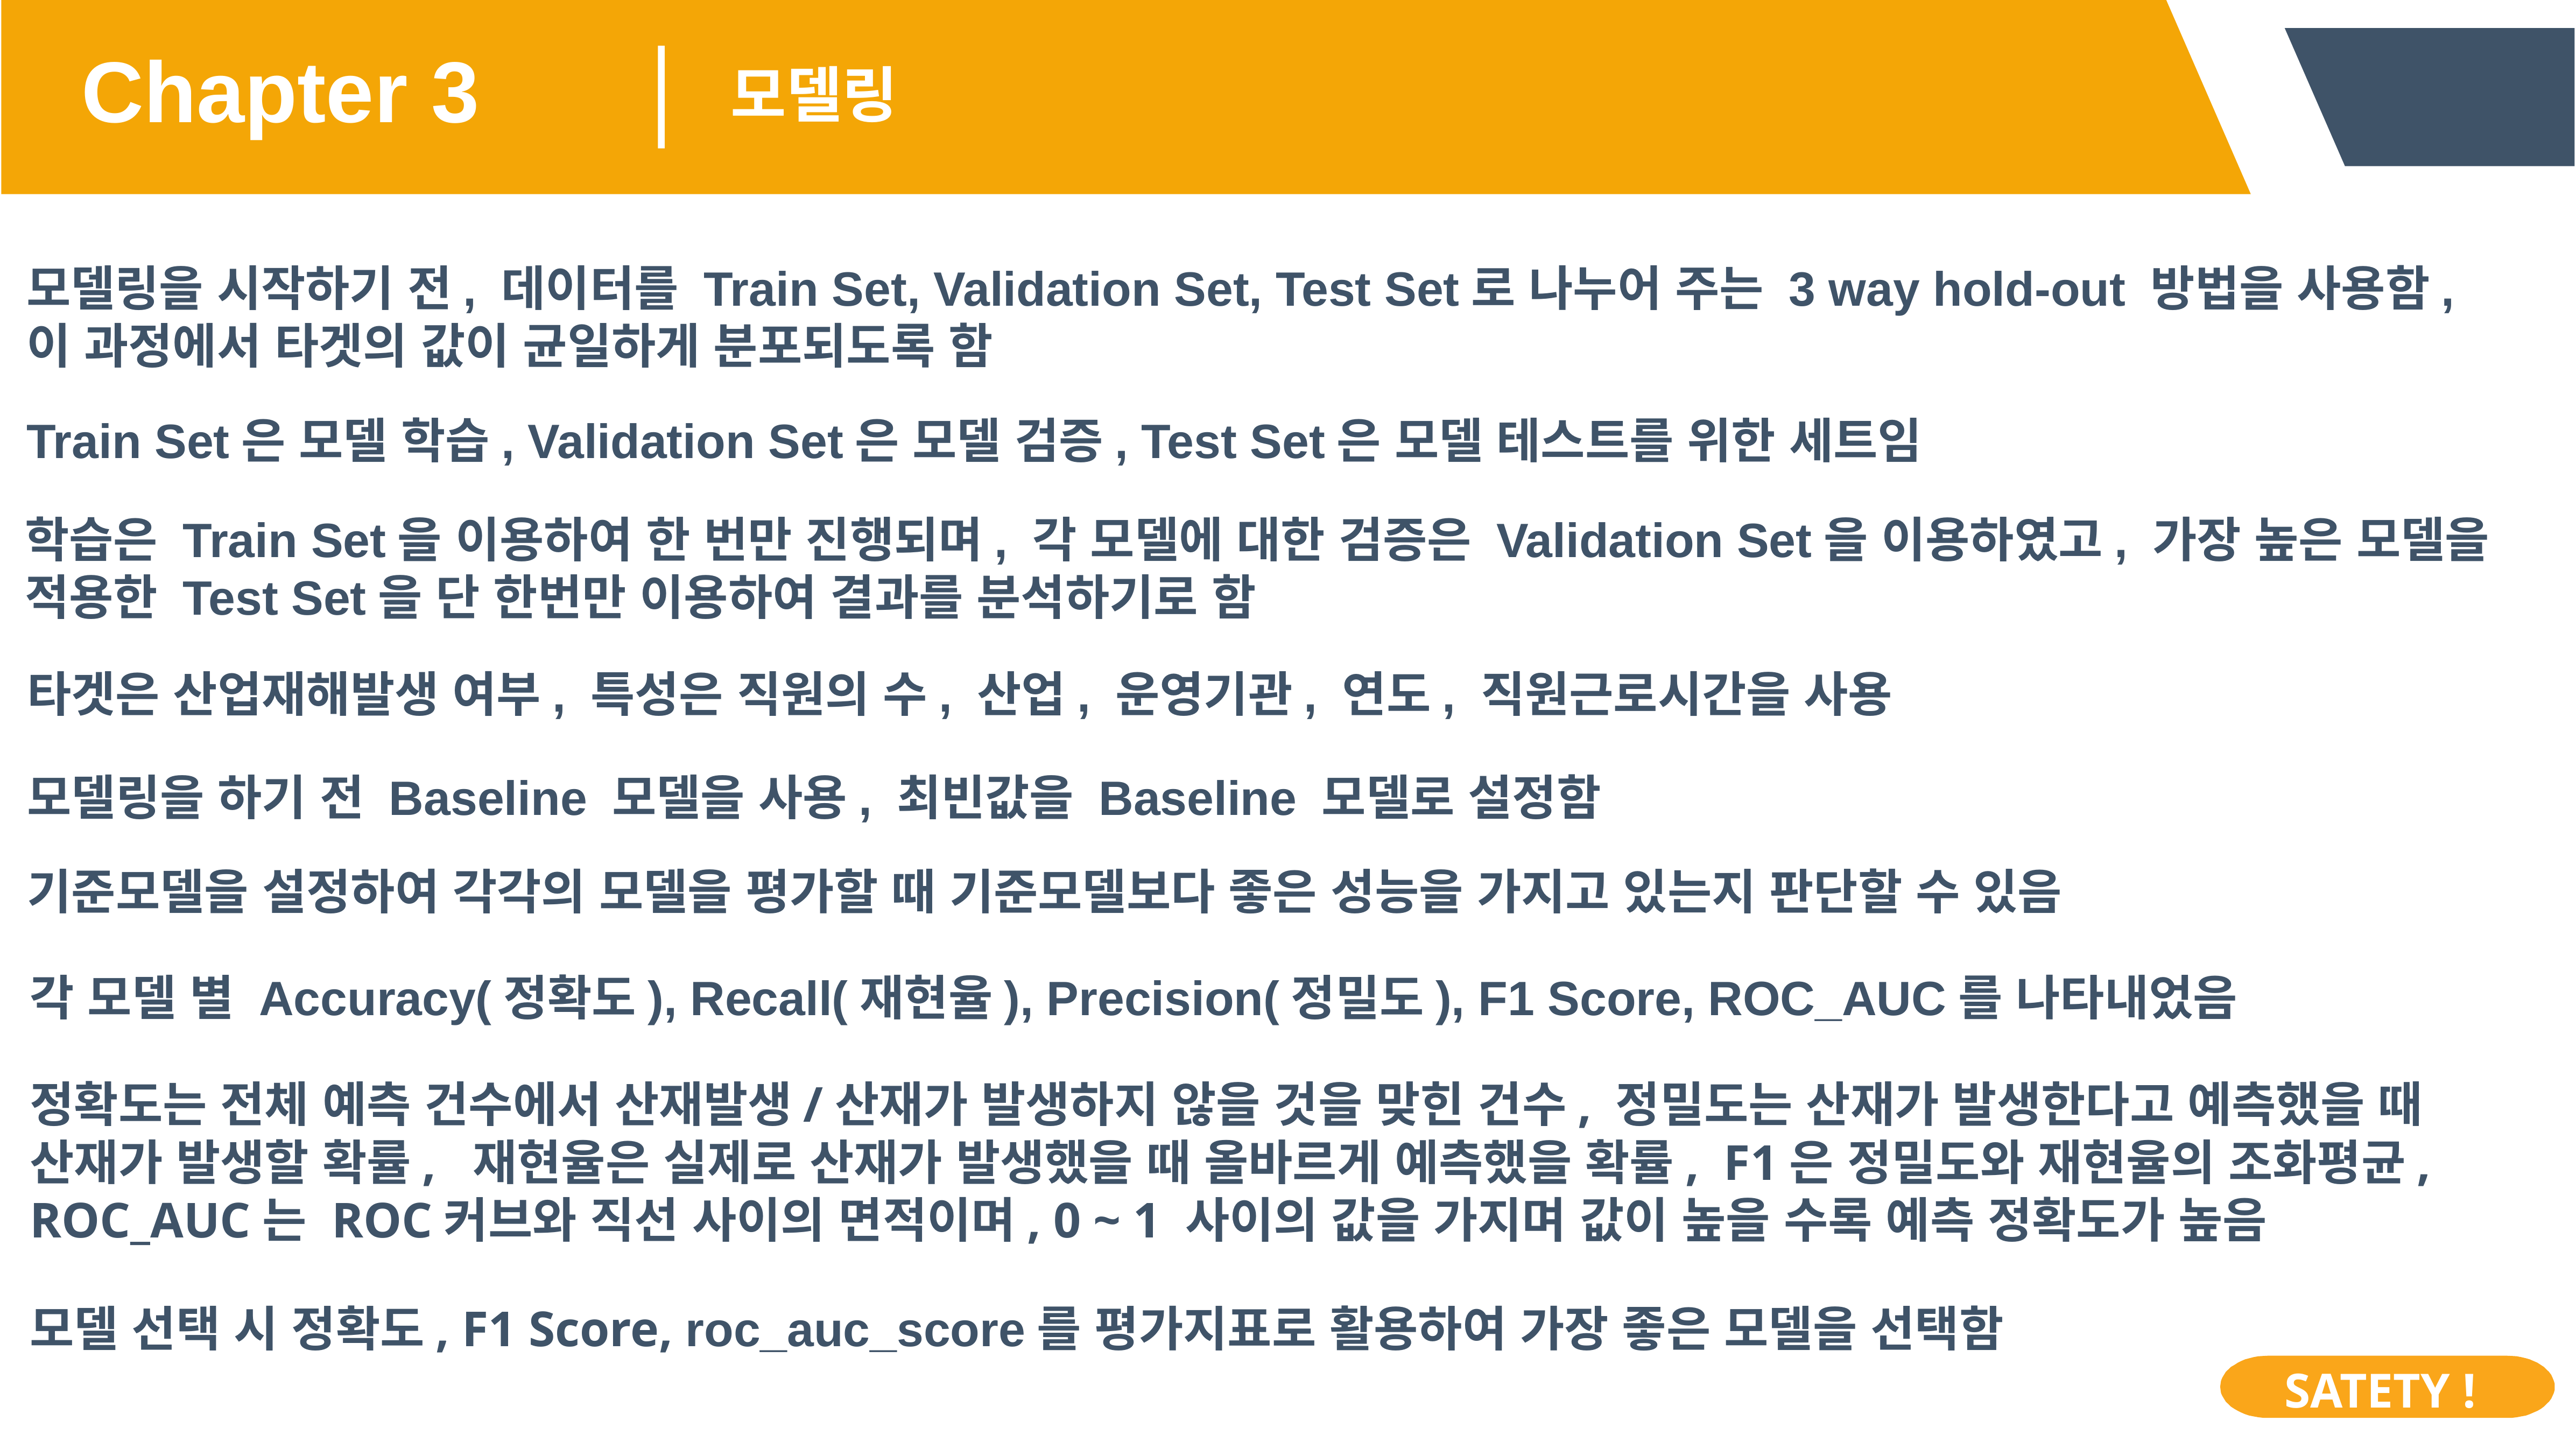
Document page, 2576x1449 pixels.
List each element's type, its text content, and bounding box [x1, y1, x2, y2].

text_box 타겟은 산업재해발생 여부, 특성은 직원의 수, 산업, 운영기관, 연도, 직원근로시간을 사용 [27, 664, 2557, 722]
text_box [658, 45, 665, 149]
text_box Train Set은 모델 학습, Validation Set은 모델 검증, Test Set은 모델 테스트를 위한 세트임 [26, 410, 2098, 468]
text_box 정확도는 전체 예측 건수에서 산재발생/산재가 발생하지 않을 것을 맞힌 건수, 정밀도는 산재가 발생한다고 예측했을 때 산재가 발생할 확률, 재현율은 실제로 산재가 발생했을 때 올바르게 예측했을 확률, F1은 정밀도와 재현율의 조화평균, ROC_AUC는 ROC커브와 직선 사이의 면적이며, 0 ~ 1 사이의 값을 가지며 값이 높을 수록 예측 정확도가 높음 [30, 1074, 2560, 1248]
text_box Chapter 3 [81, 36, 481, 140]
text_box 모델링을 시작하기 전, 데이터를 Train Set, Validation Set, Test Set로 나누어 주는 3 way hold-out 방법을 사용함, 이 과정에서 타겟의 값이 균일하게 분포되도록 함 [26, 257, 2515, 374]
text_box [2220, 1356, 2555, 1418]
text_box 모델링 [730, 57, 898, 130]
text_box 학습은 Train Set을 이용하여 한 번만 진행되며, 각 모델에 대한 검증은 Validation Set을 이용하였고, 가장 높은 모델을 적용한 Test Set을 단 한번만 이용하여 결과를 분석하기로 함 [25, 509, 2555, 625]
text_box 기준모델을 설정하여 각각의 모델을 평가할 때 기준모델보다 좋은 성능을 가지고 있는지 판단할 수 있음 [27, 861, 2557, 919]
text_box 각 모델 별 Accuracy(정확도), Recall(재현율), Precision(정밀도), F1 Score, ROC_AUC를 나타내었음 [30, 967, 2560, 1025]
text_box [1, 0, 2251, 194]
text_box SATETY ! [2284, 1361, 2496, 1418]
text_box [1, 0, 2575, 1449]
text_box [2284, 28, 2575, 166]
text_box 모델 선택 시 정확도, F1 Score, roc_auc_score를 평가지표로 활용하여 가장 좋은 모델을 선택함 [30, 1298, 2560, 1356]
text_box 모델링을 하기 전 Baseline 모델을 사용, 최빈값을 Baseline 모델로 설정함 [27, 766, 2557, 825]
